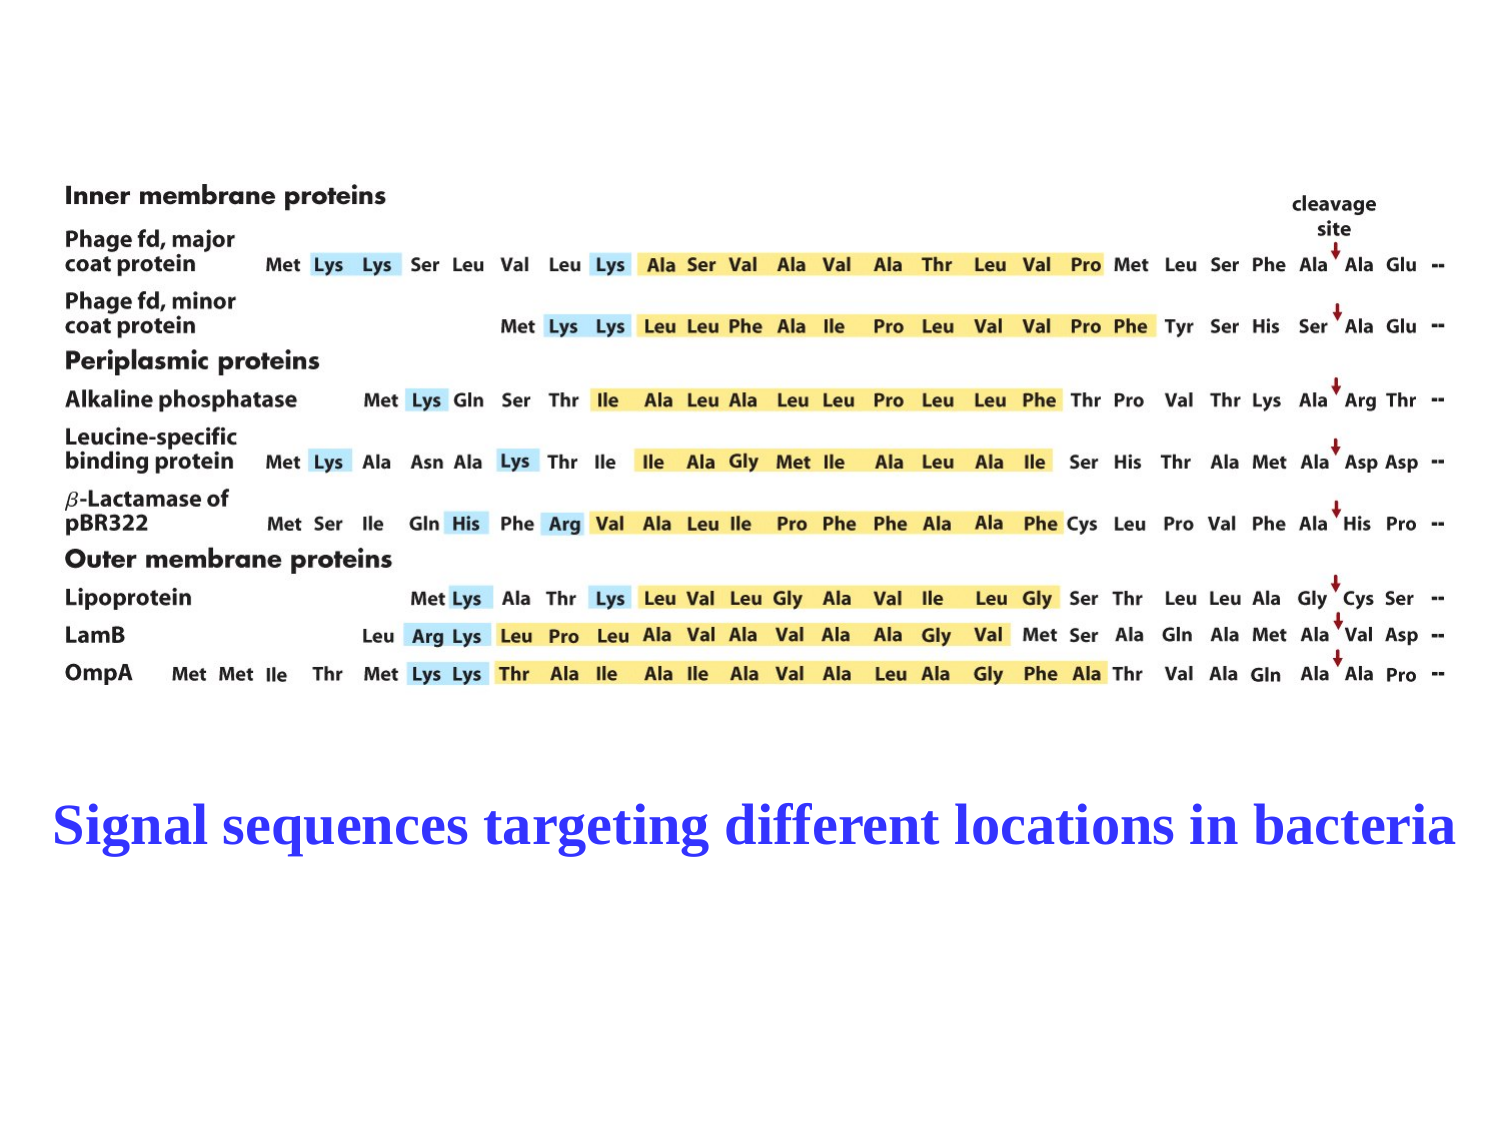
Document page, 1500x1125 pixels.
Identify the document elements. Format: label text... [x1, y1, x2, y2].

text_box Signal sequences targeting different locations in bacteria [38, 778, 1474, 864]
picture [52, 172, 1454, 697]
